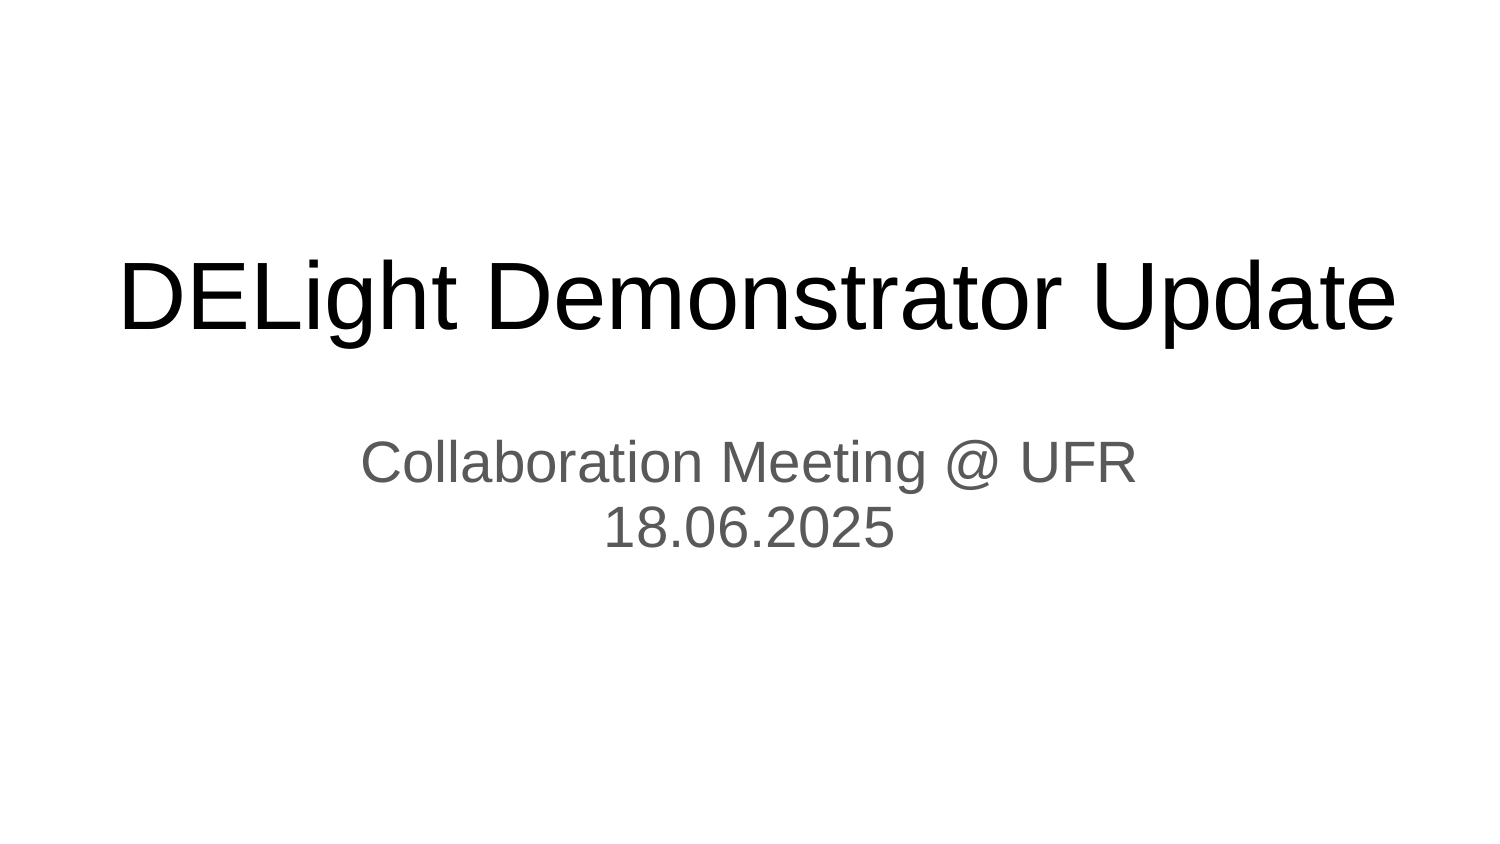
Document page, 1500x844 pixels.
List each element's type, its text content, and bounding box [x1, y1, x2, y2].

subtitle Collaboration Meeting @ UFR 18.06.2025 [51, 414, 1449, 576]
title DELight Demonstrator Update [59, 28, 1458, 365]
